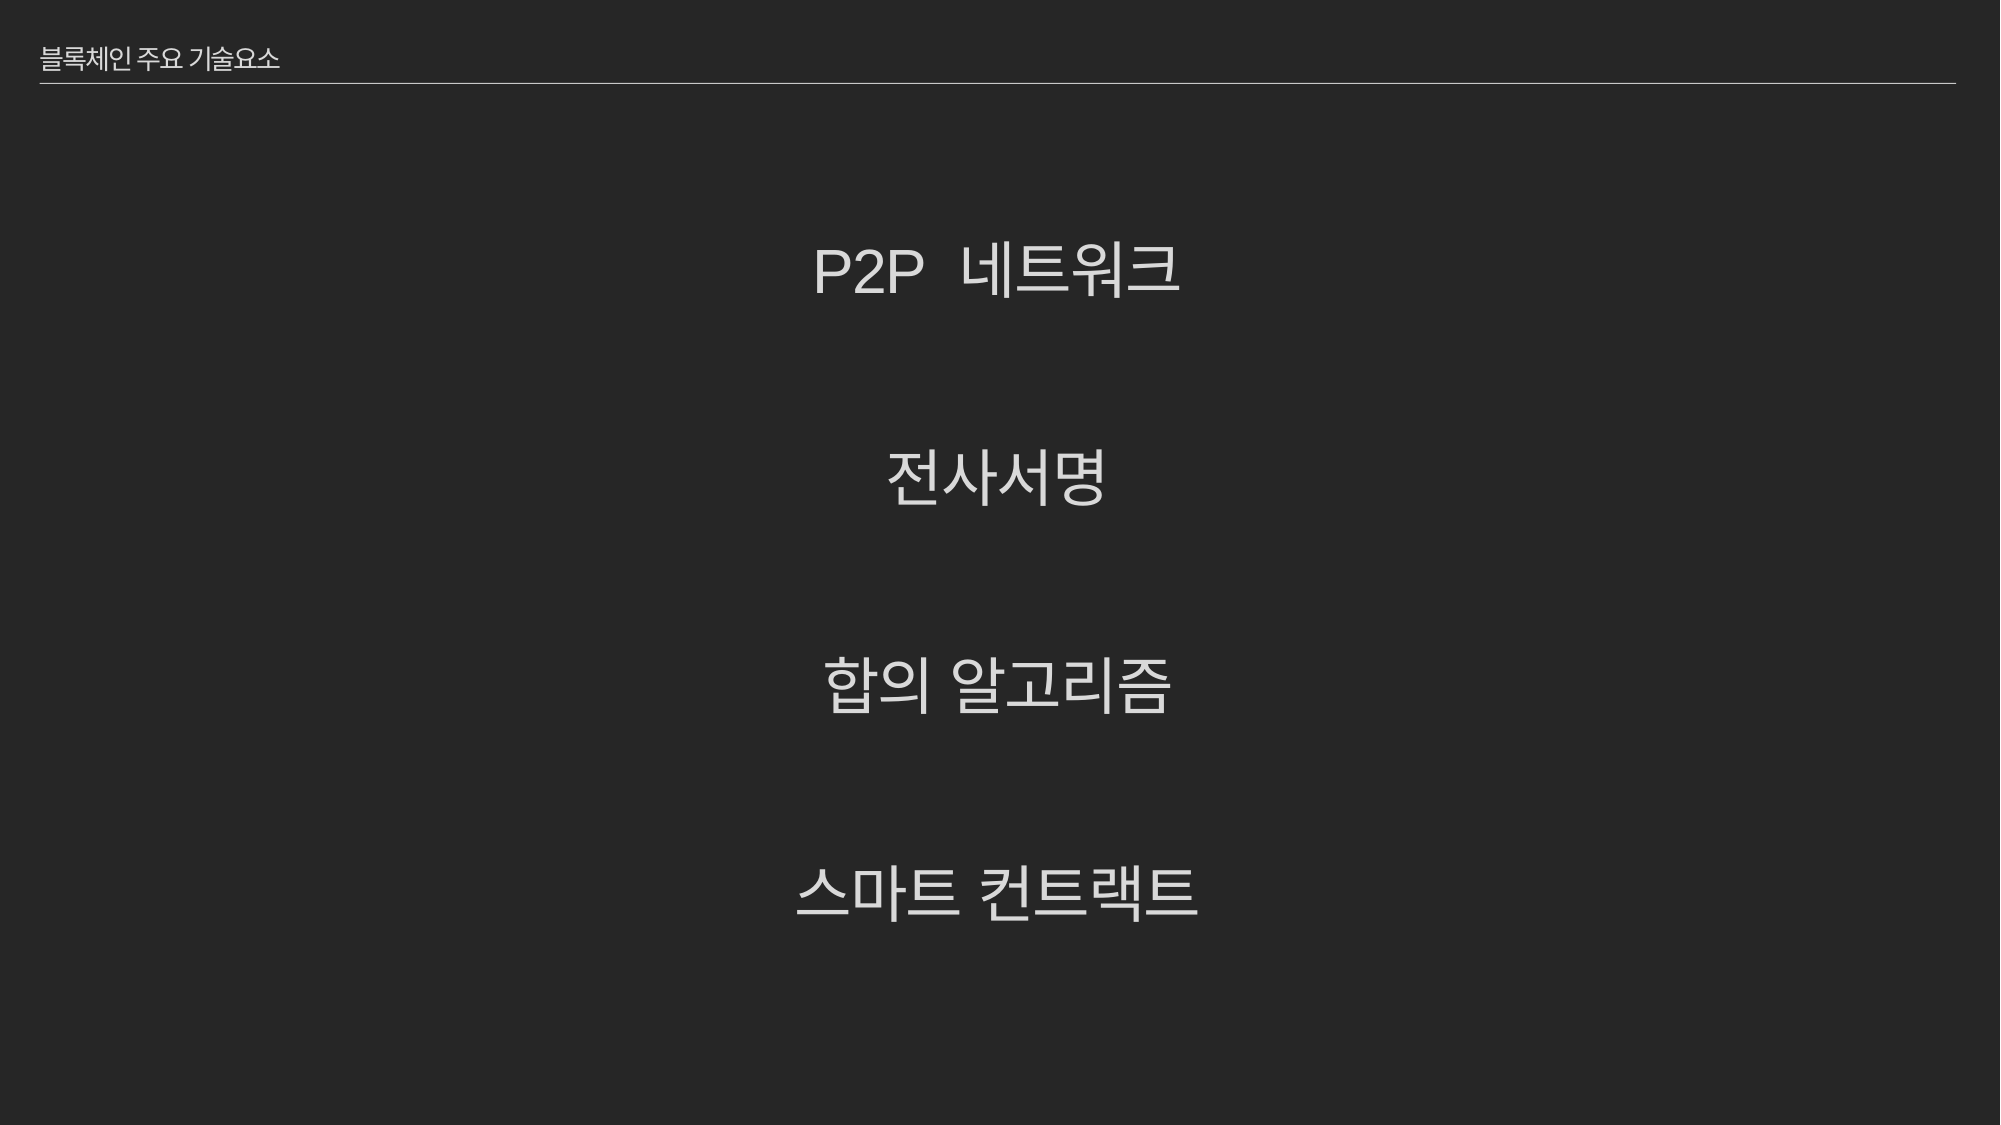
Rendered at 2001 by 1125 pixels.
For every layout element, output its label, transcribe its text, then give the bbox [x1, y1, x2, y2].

list P2P 네트워크 전사서명 합의 알고리즘 스마트 컨트랙트 [39, 110, 1957, 1100]
title 블록체인 주요 기술요소 [39, 31, 1961, 84]
